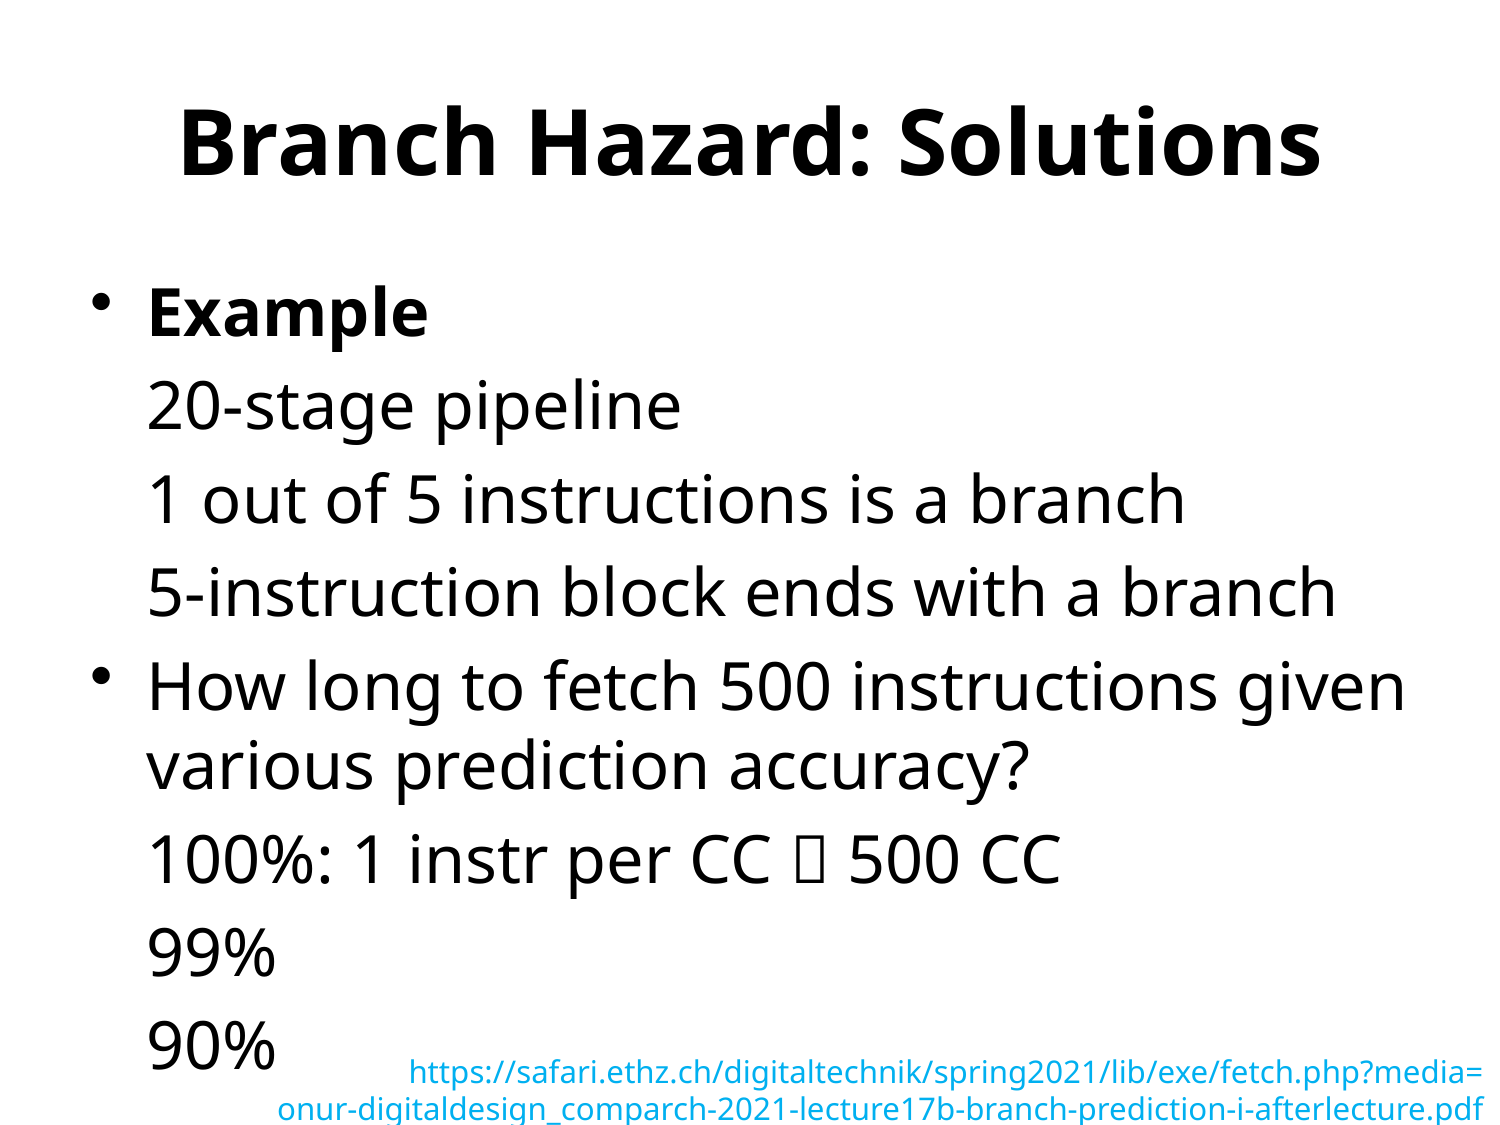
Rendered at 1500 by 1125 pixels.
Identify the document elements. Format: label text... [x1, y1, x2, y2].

list Example 20-stage pipeline 1 out of 5 instructions is a branch 5-instruction block ends with a branch How long to fetch 500 instructions given various prediction accuracy? 100%: 1 instr per CC  500 CC 99% 90% [75, 262, 1500, 1100]
text_box https://safari.ethz.ch/digitaltechnik/spring2021/lib/exe/fetch.php?media= onur-digitaldesign_comparch-2021-lecture17b-branch-prediction-i-afterlecture.pdf [125, 1044, 1500, 1125]
title Branch Hazard: Solutions [75, 45, 1425, 233]
